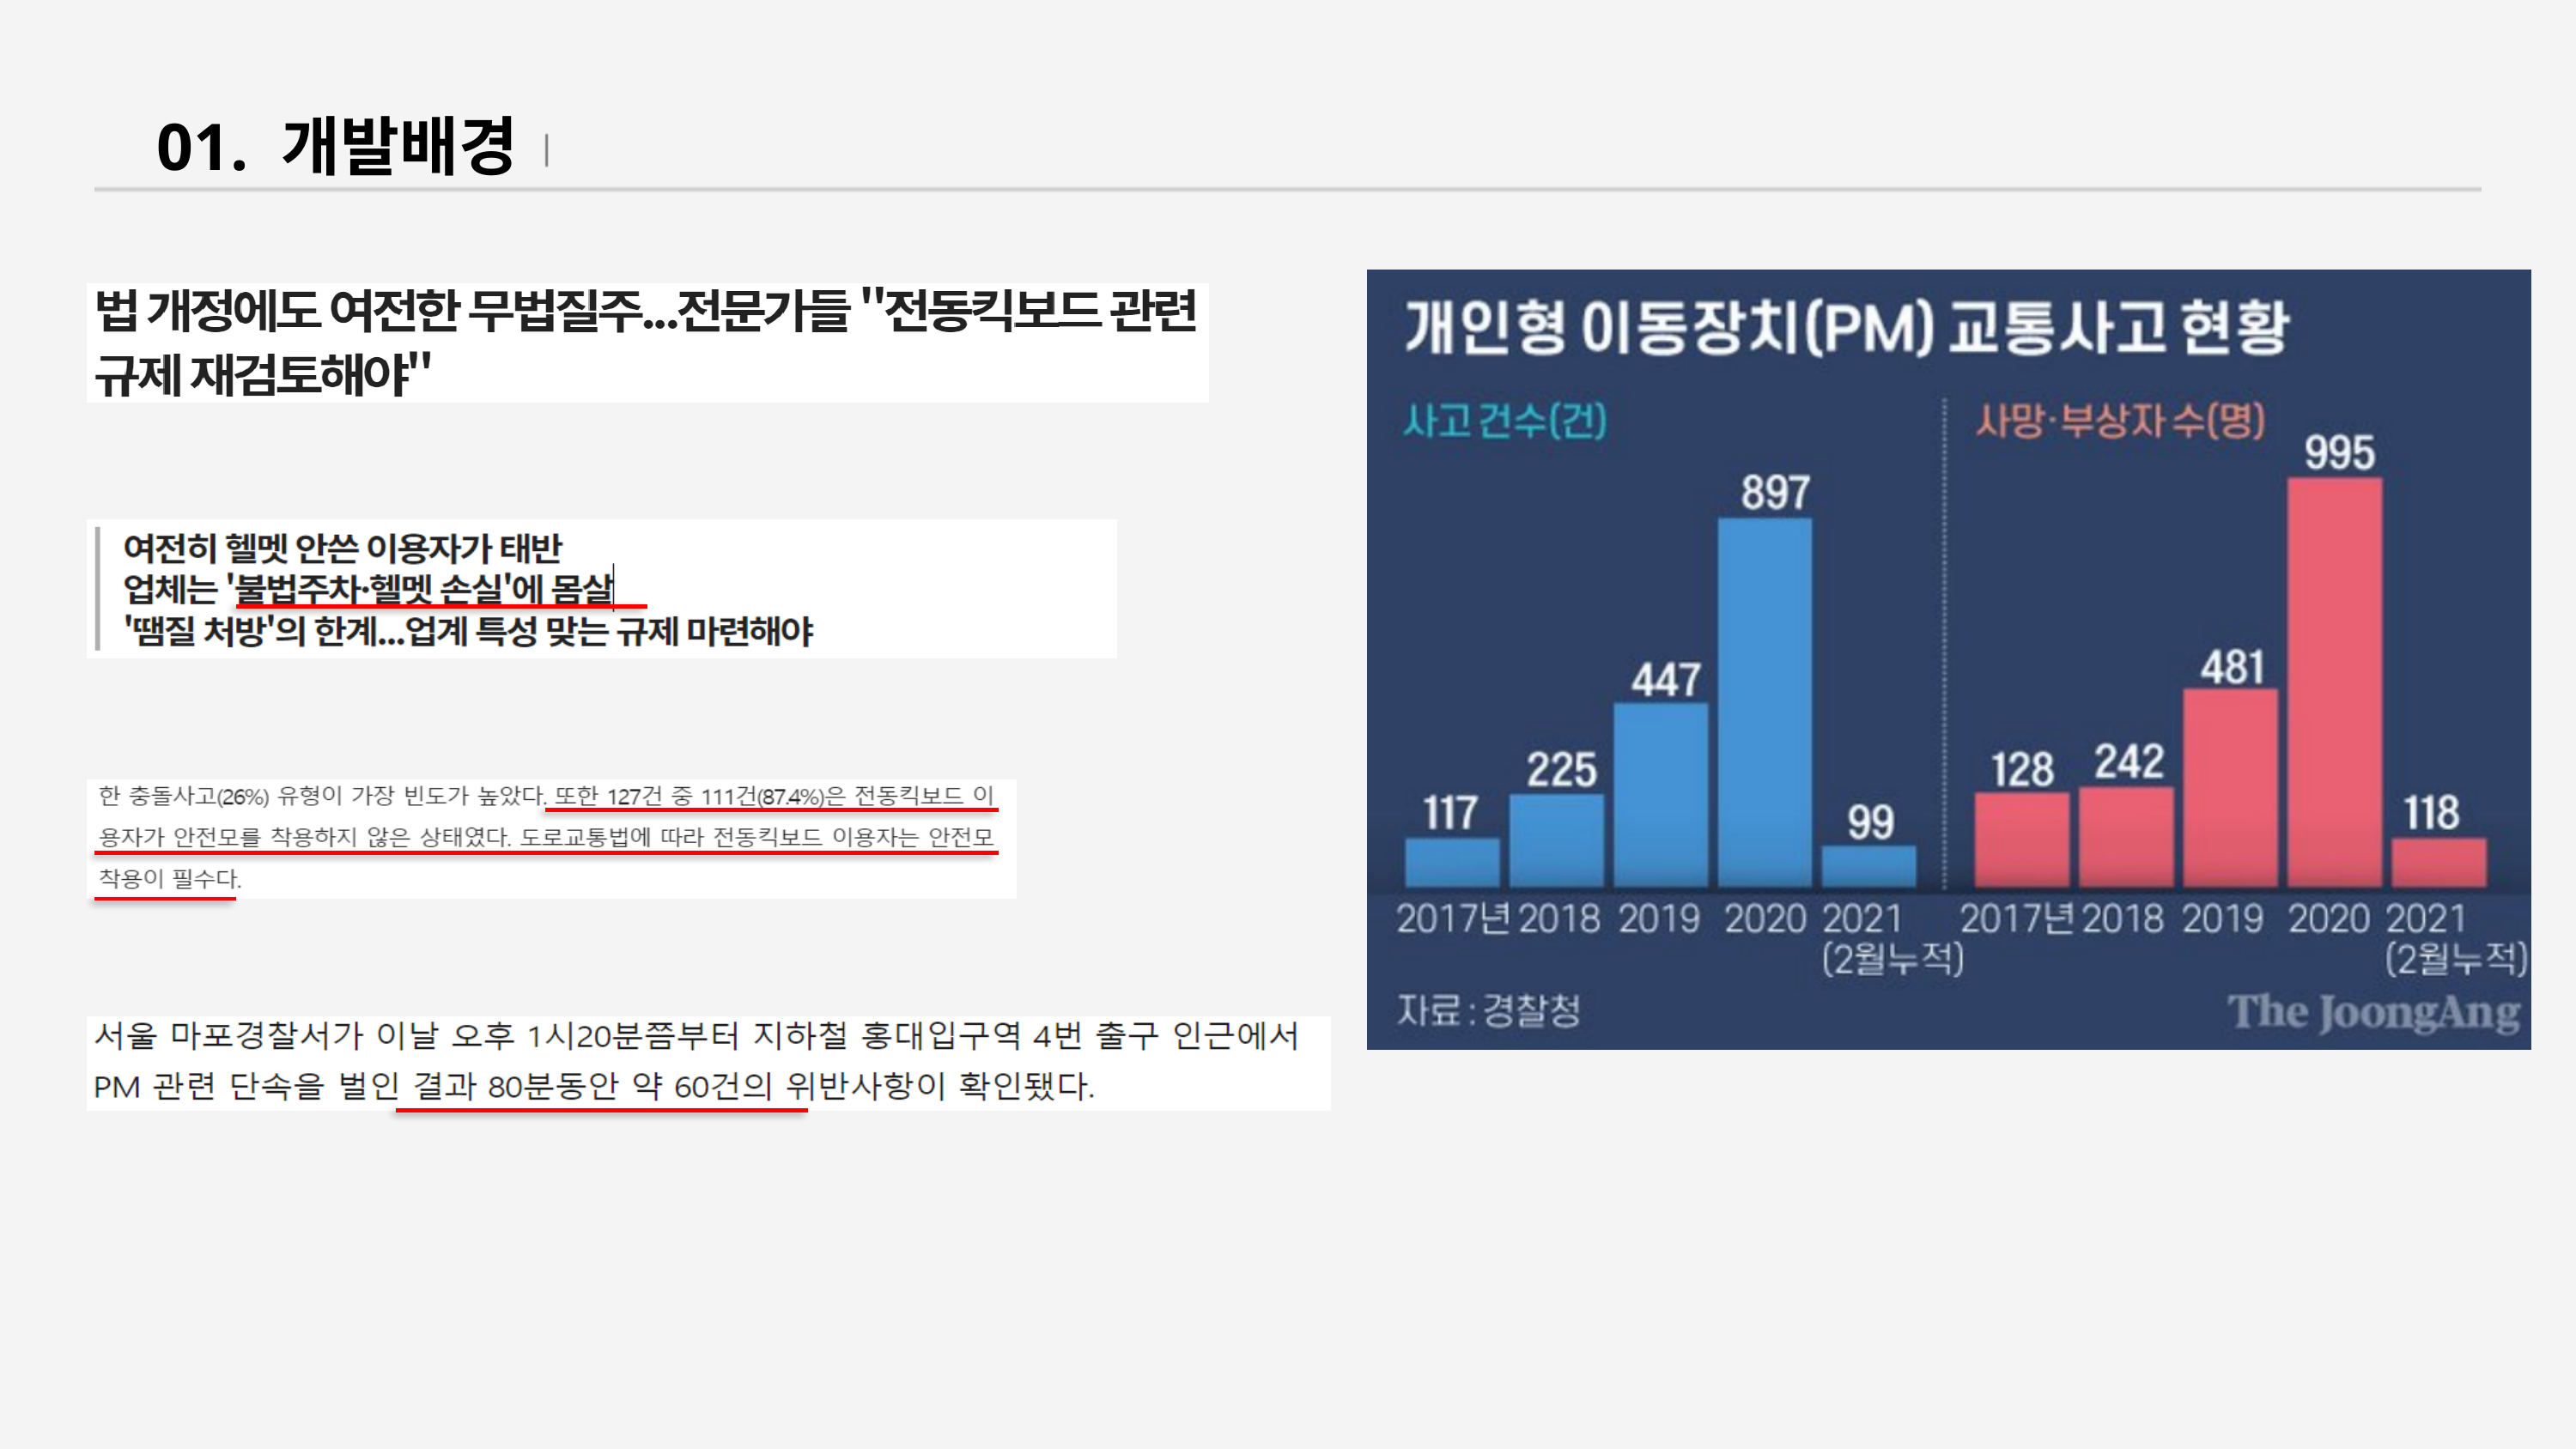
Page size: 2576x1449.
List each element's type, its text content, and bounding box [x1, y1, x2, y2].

picture [1366, 270, 2531, 1050]
picture [87, 519, 1117, 658]
picture [526, 121, 565, 180]
picture [87, 779, 1018, 900]
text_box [94, 181, 2482, 198]
text_box 01. 개발배경 [143, 100, 756, 181]
picture [87, 283, 1209, 403]
picture [87, 1016, 1332, 1111]
